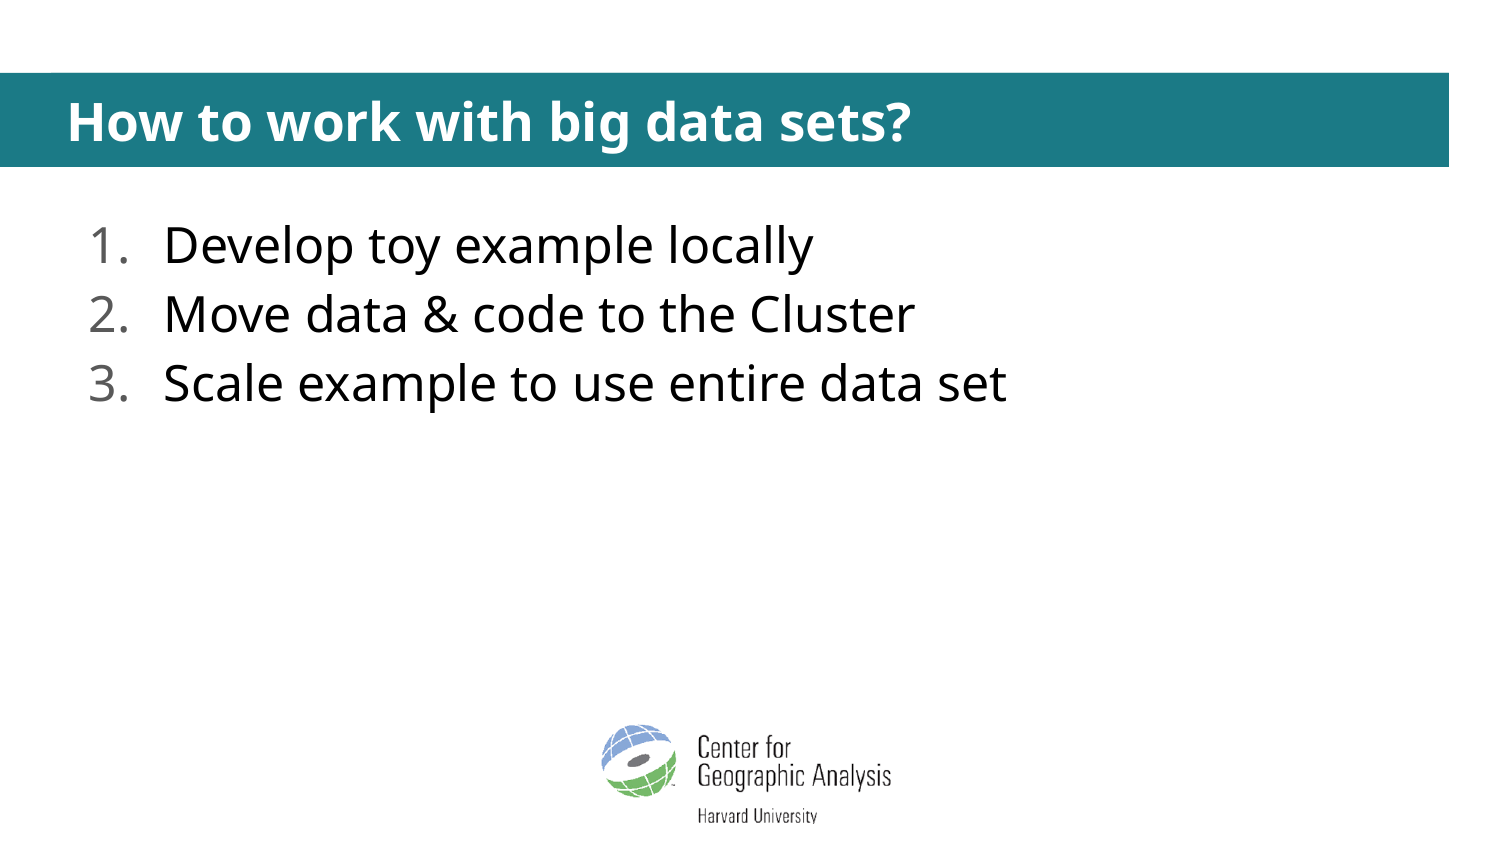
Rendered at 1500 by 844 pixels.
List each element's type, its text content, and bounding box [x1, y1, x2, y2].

list Develop toy example locally Move data & code to the Cluster Scale example to use entire data set [51, 189, 1449, 701]
picture [601, 722, 891, 824]
title How to work with big data sets? [51, 72, 1449, 167]
